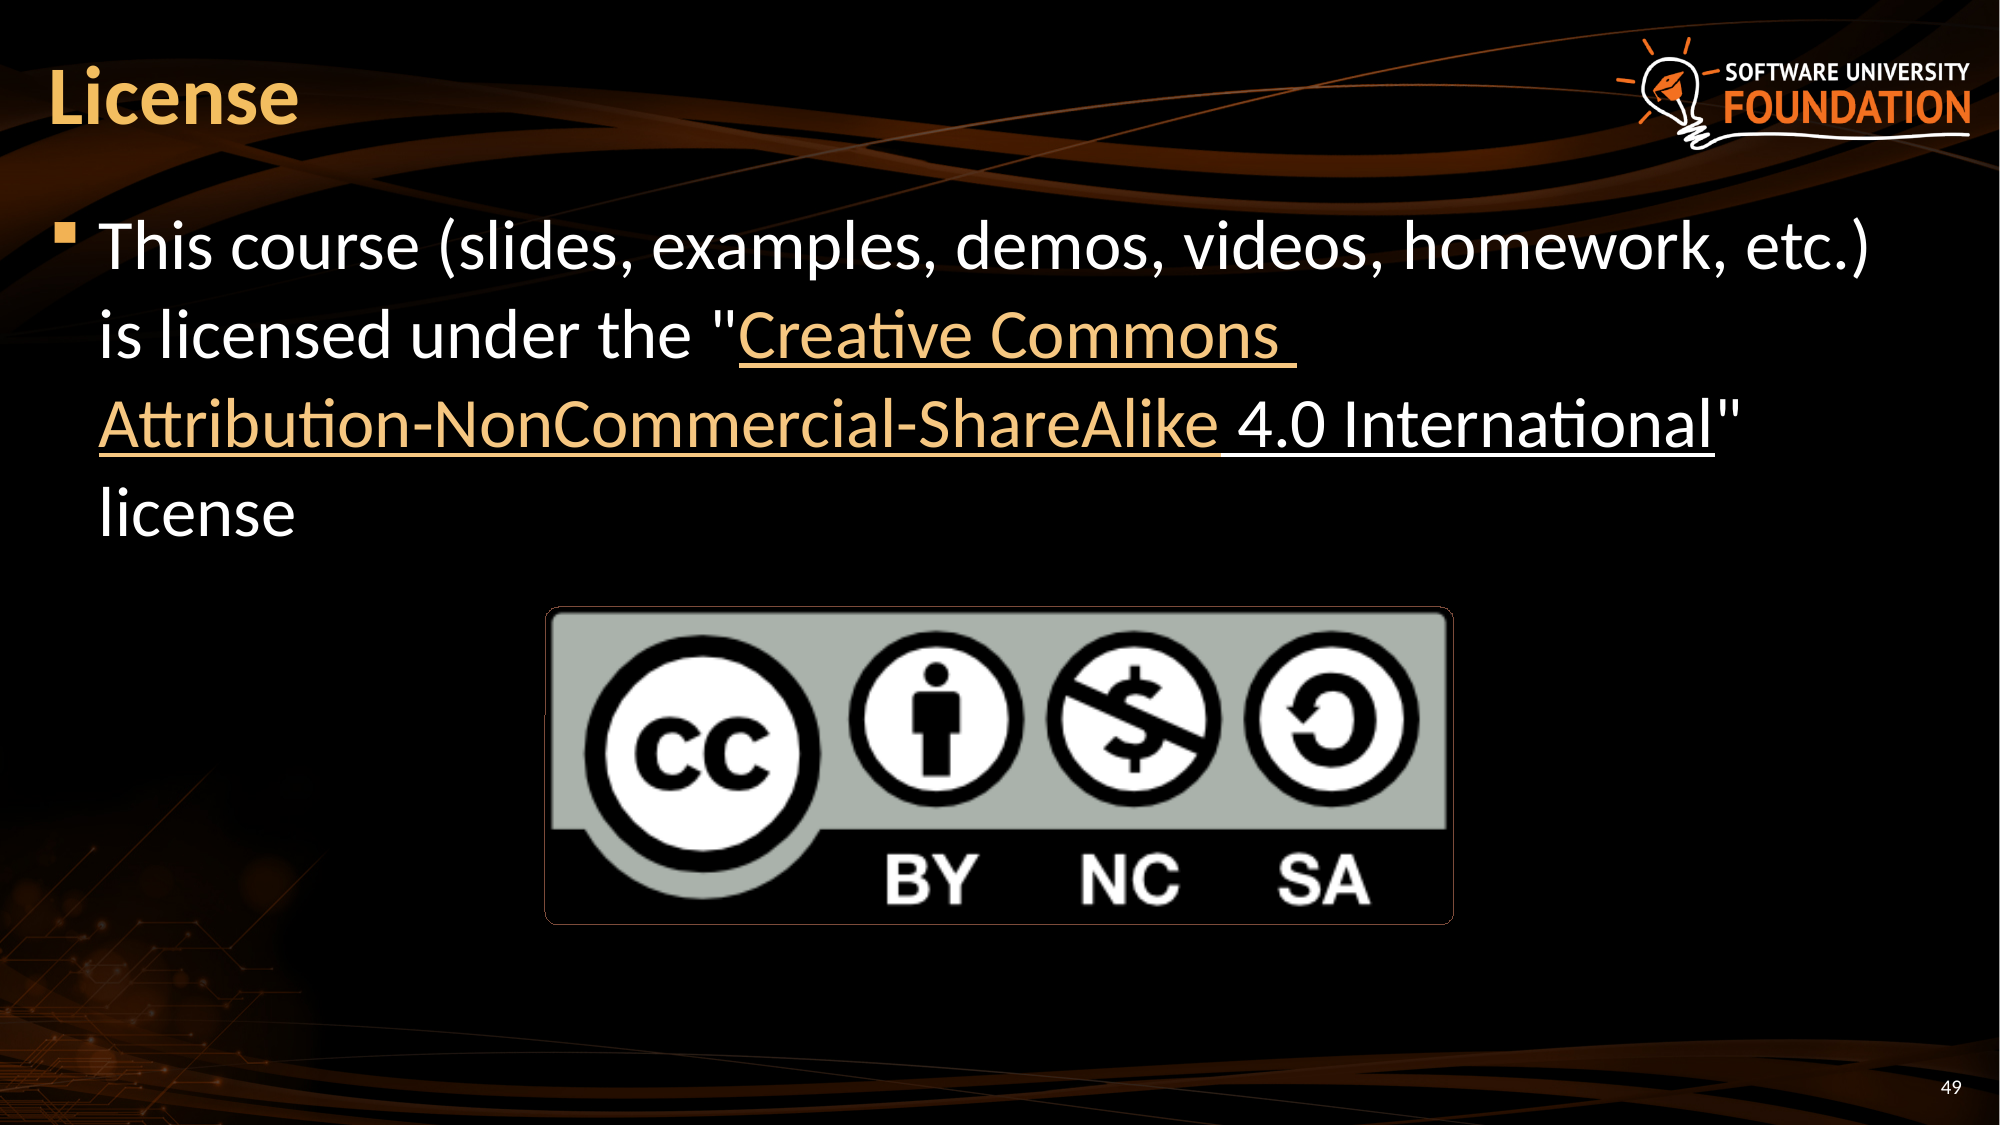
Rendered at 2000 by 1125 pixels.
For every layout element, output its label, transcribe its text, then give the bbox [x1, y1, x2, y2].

title License [30, 6, 1602, 189]
picture [0, 0, 2000, 1125]
list This course (slides, examples, demos, videos, homework, etc.) is licensed under the "Creative Commons Attribution-NonCommercial-ShareAlike 4.0 International" license [31, 188, 1968, 1103]
slide_number 49 [1897, 1070, 1968, 1103]
